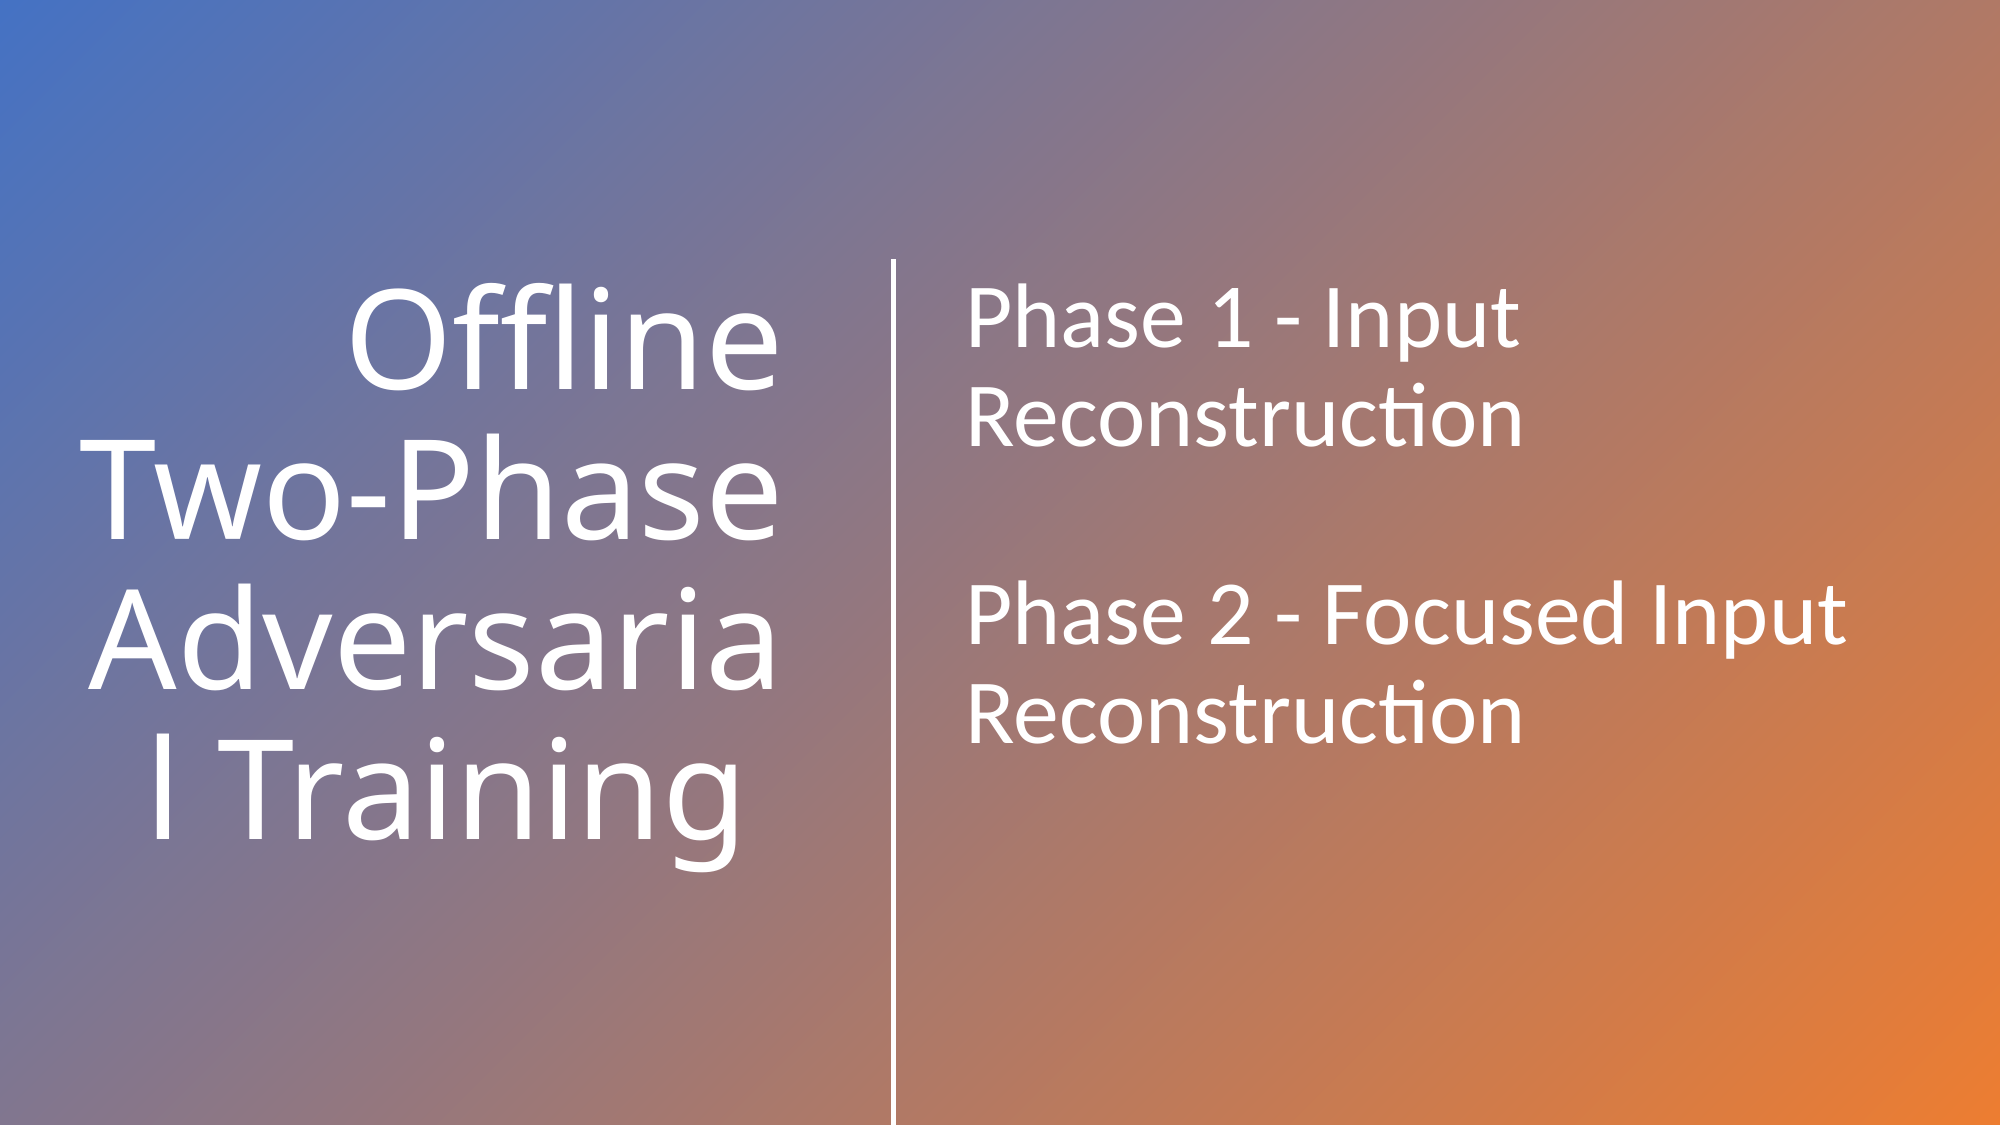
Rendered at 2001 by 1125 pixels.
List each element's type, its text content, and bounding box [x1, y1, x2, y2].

list Phase 1 - Input Reconstruction Phase 2 - Focused Input Reconstruction [950, 260, 1881, 1097]
text_box [0, 0, 2000, 1125]
title Offline Two-Phase Adversarial Training [39, 262, 799, 1103]
